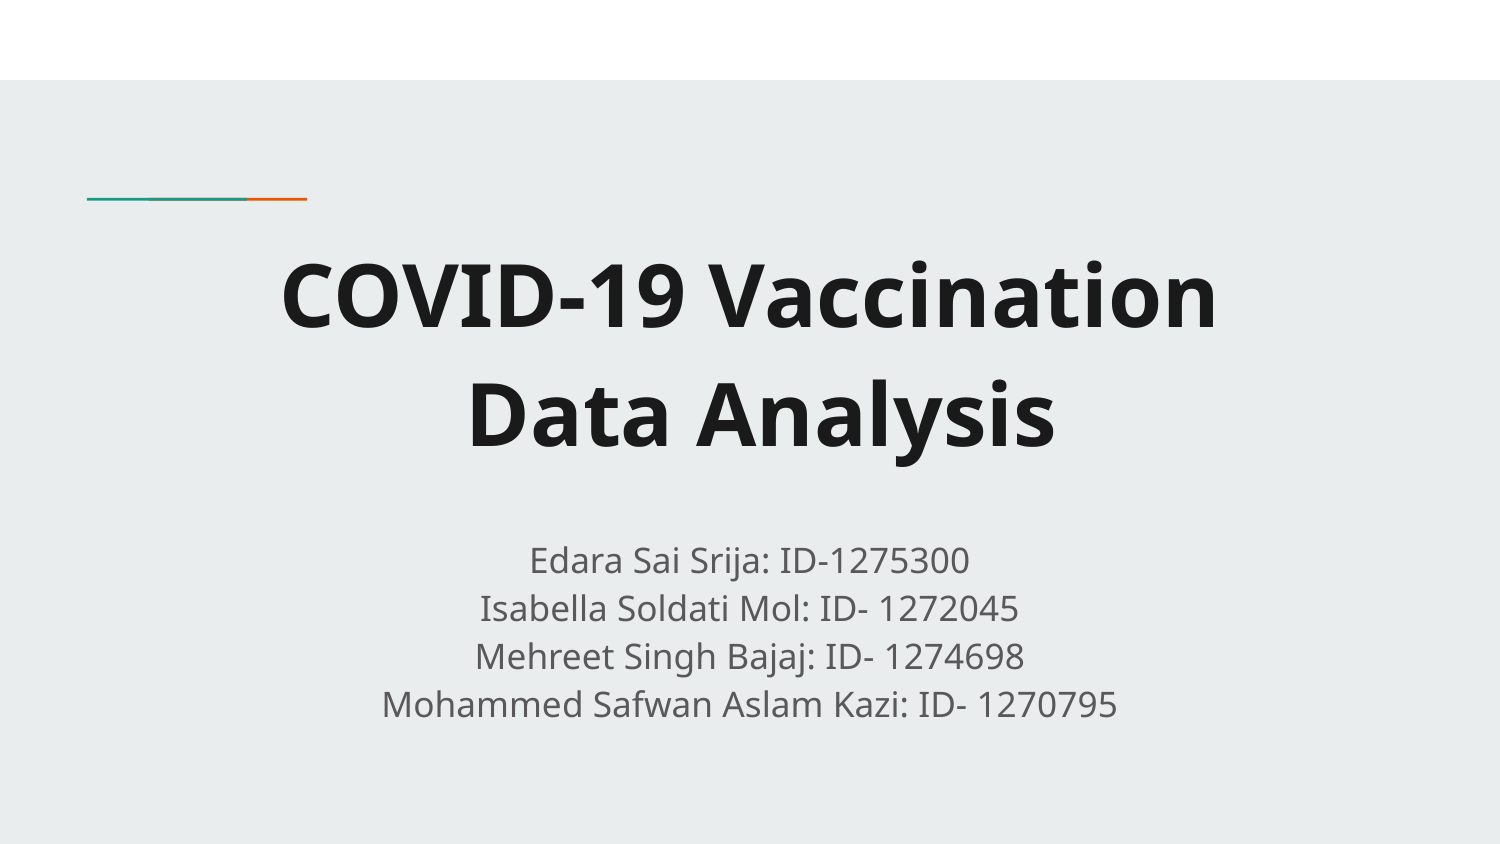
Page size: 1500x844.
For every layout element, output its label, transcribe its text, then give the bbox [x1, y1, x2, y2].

subtitle Edara Sai Srija: ID-1275300 Isabella Soldati Mol: ID- 1272045 Mehreet Singh Bajaj: ID- 1274698 Mohammed Safwan Aslam Kazi: ID- 1270795 [119, 520, 1381, 743]
title COVID-19 Vaccination Data Analysis [119, 216, 1381, 490]
